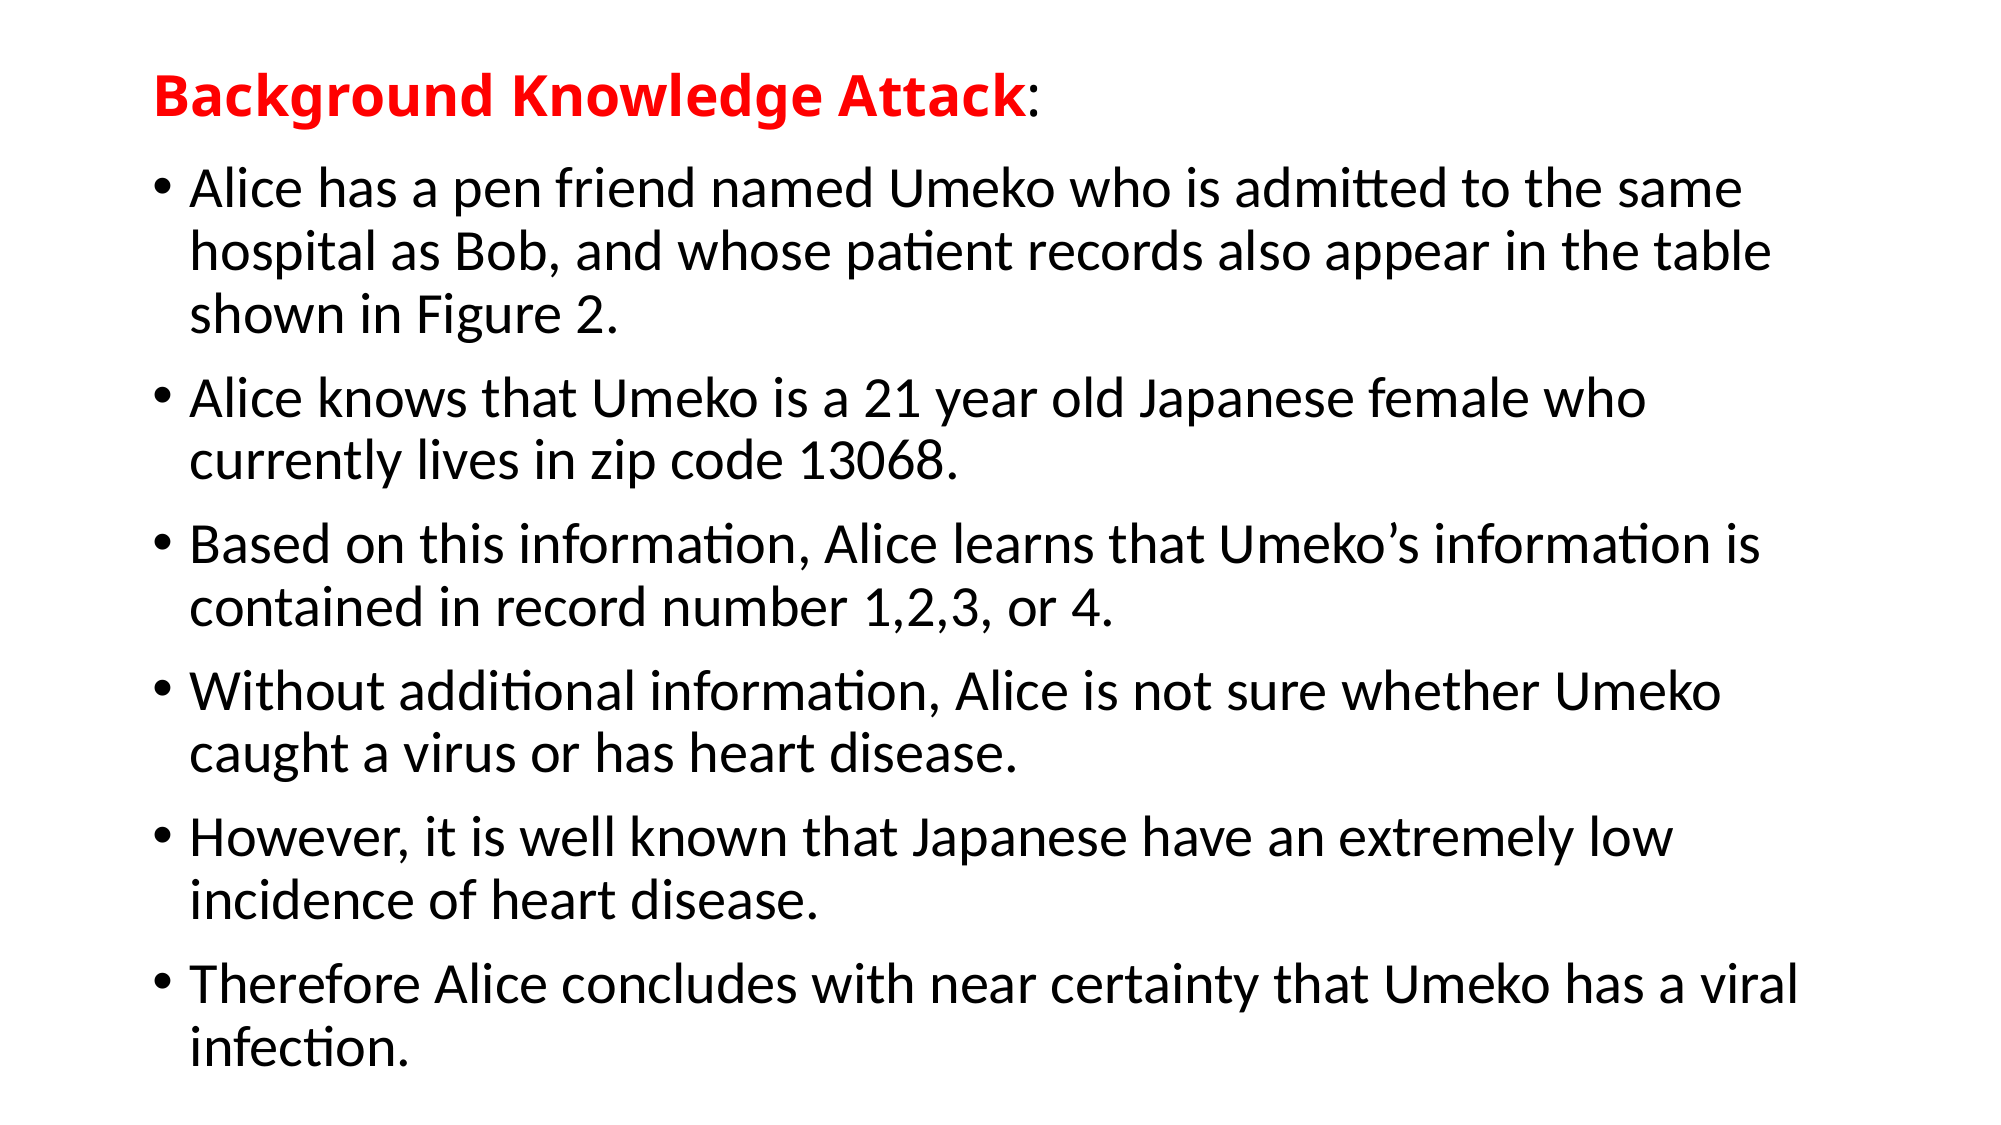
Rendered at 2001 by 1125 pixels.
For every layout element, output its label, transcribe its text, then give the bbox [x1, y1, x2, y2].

title Background Knowledge Attack: [137, 59, 1863, 137]
list Alice has a pen friend named Umeko who is admitted to the same hospital as Bob, and whose patient records also appear in the table shown in Figure 2. Alice knows that Umeko is a 21 year old Japanese female who currently lives in zip code 13068. Based on this information, Alice learns that Umeko’s information is contained in record number 1,2,3, or 4. Without additional information, Alice is not sure whether Umeko caught a virus or has heart disease. However, it is well known that Japanese have an extremely low incidence of heart disease. Therefore Alice concludes with near certainty that Umeko has a viral infection. [137, 149, 1863, 1104]
